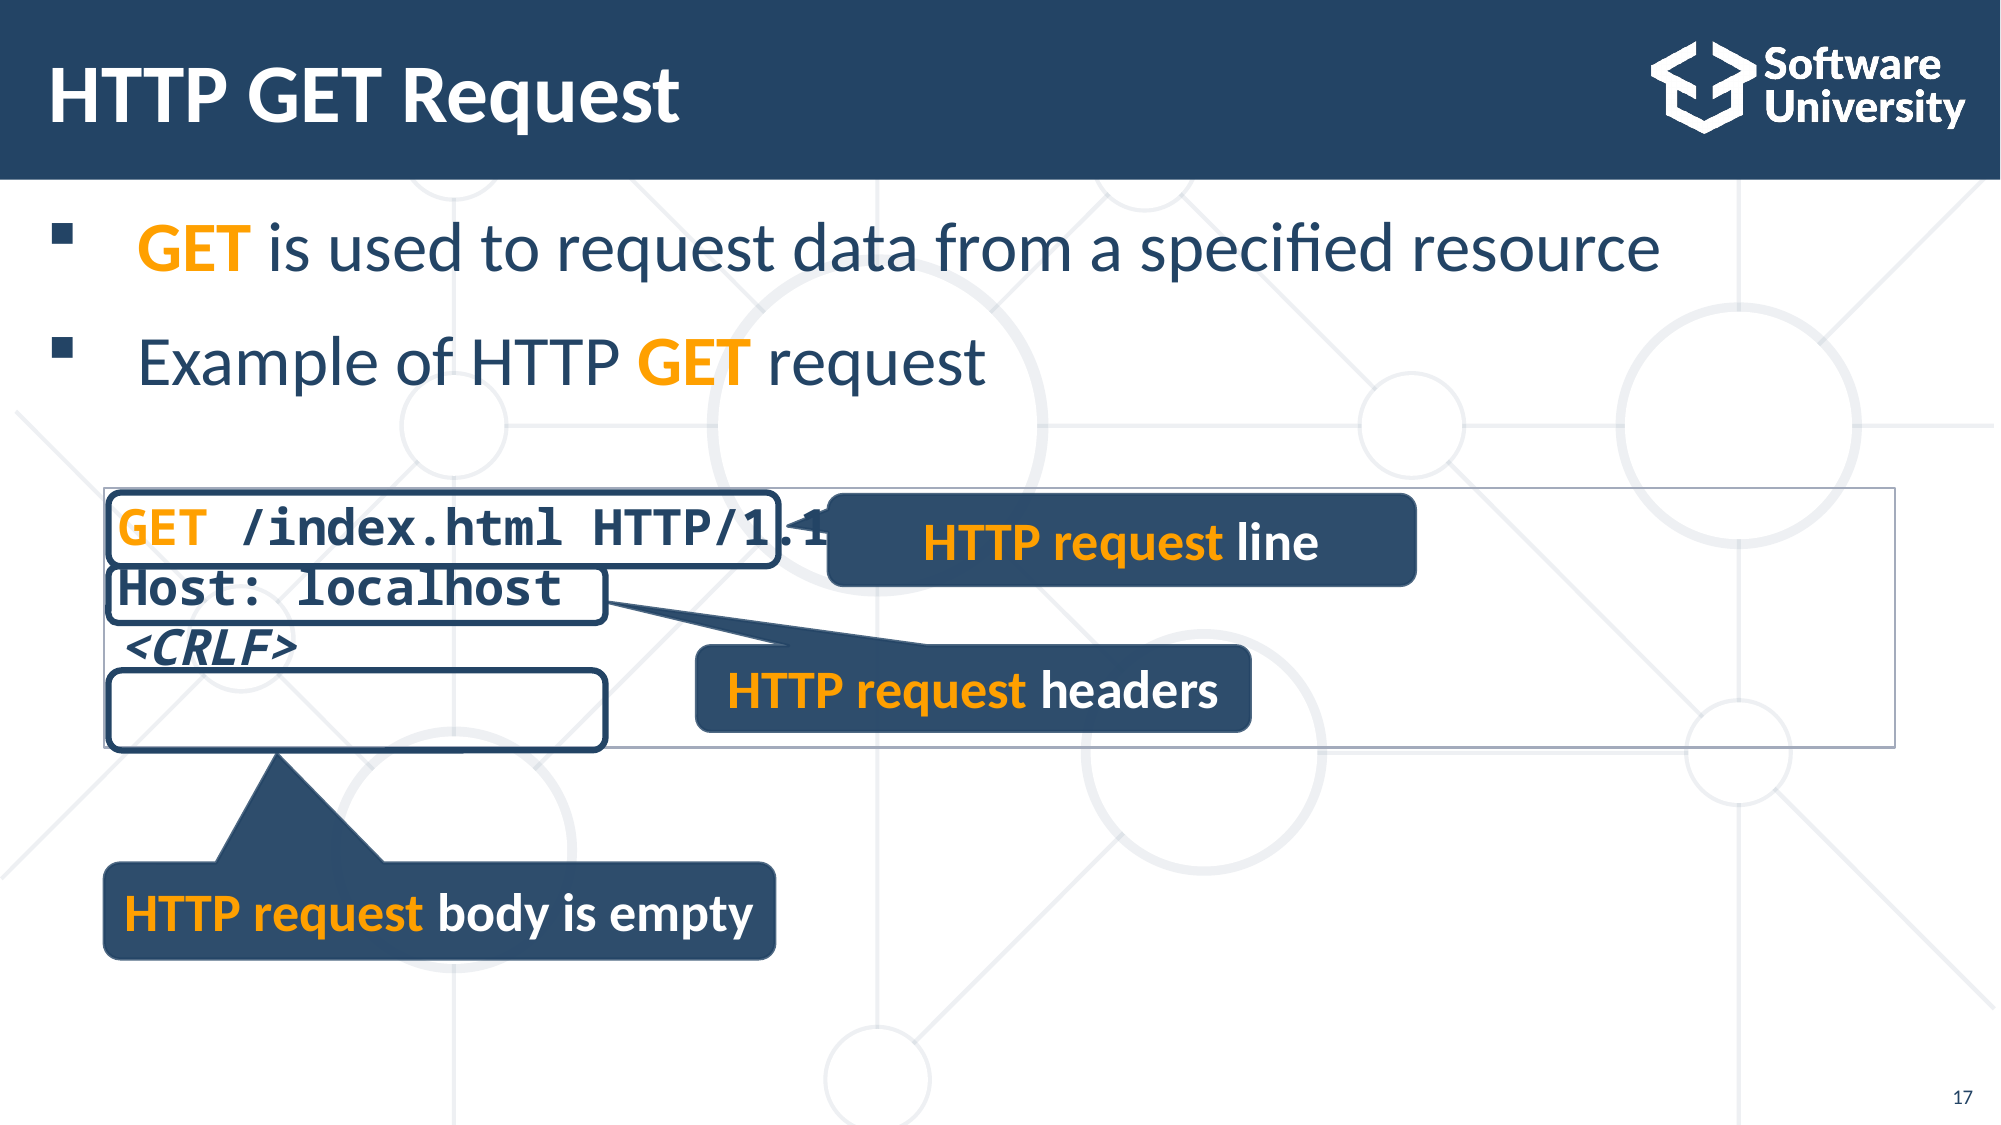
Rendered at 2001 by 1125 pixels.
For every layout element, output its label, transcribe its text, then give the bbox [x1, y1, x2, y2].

slide_number 17 [1927, 1067, 1989, 1117]
text_box GET is used to request data from a specified resource Example of HTTP GET request [31, 188, 1968, 1103]
title HTTP GET Request [31, 16, 1625, 162]
text_box GET /index.html HTTP/1.1 Host: localhost <CRLF> [104, 487, 1896, 748]
text_box HTTP request line [785, 492, 1418, 588]
picture [1651, 41, 1966, 134]
text_box HTTP request headers [608, 600, 1253, 734]
text_box HTTP request body is empty [102, 753, 778, 962]
text_box [106, 668, 608, 753]
text_box [106, 490, 781, 569]
text_box [106, 564, 608, 626]
